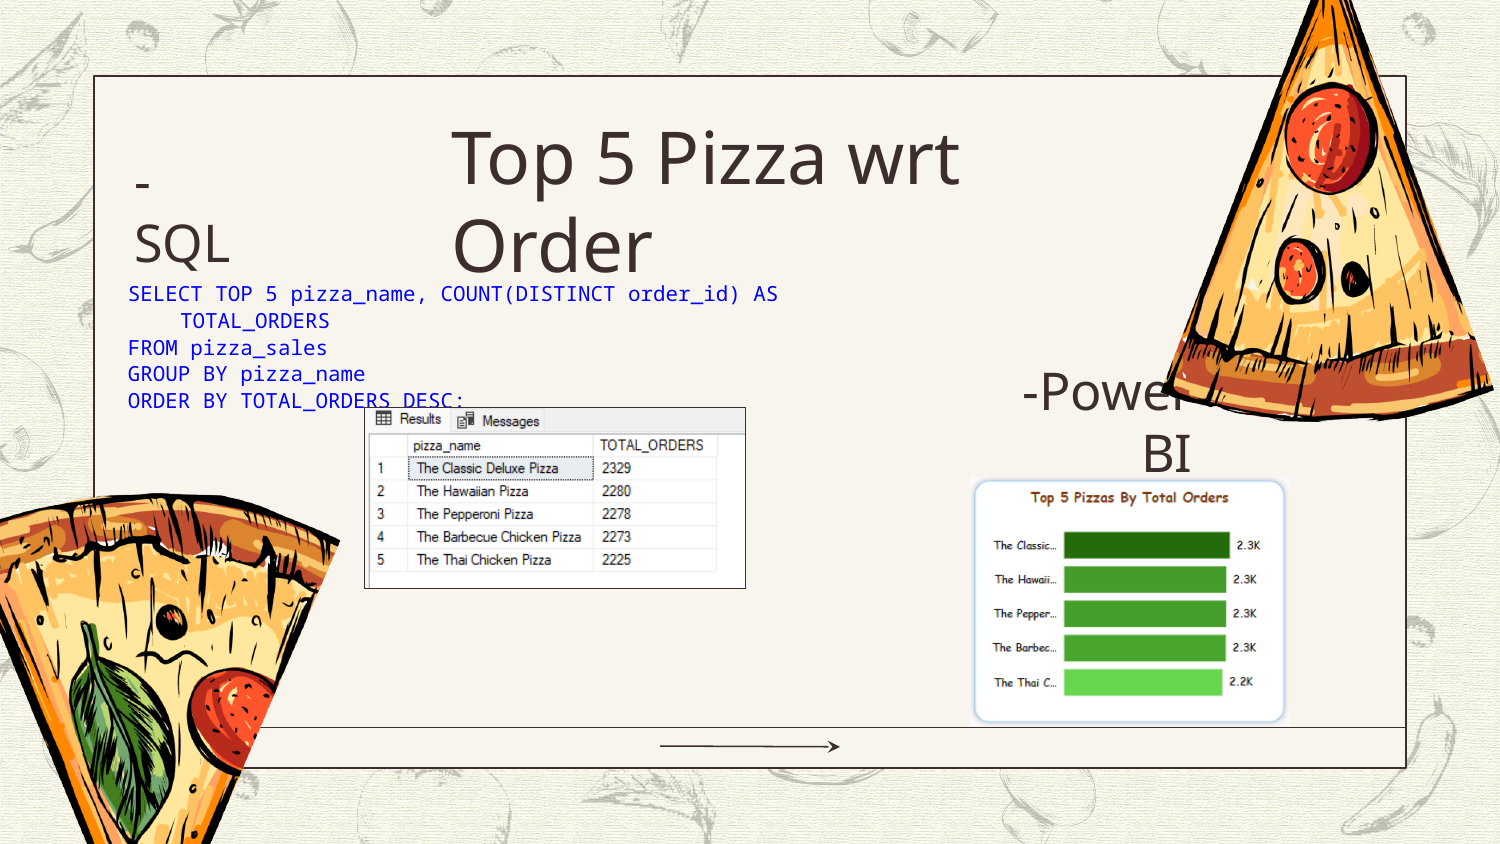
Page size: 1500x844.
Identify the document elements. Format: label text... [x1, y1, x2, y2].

subtitle -SQL [119, 202, 256, 264]
subtitle SELECT TOP 5 pizza_name, COUNT(DISTINCT order_id) AS TOTAL_ORDERS FROM pizza_sales GROUP BY pizza_name ORDER BY TOTAL_ORDERS DESC; [89, 264, 914, 388]
picture [0, 0, 1500, 844]
subtitle -Power BI [964, 412, 1208, 498]
title Top 5 Pizza wrt Order [436, 96, 1064, 190]
